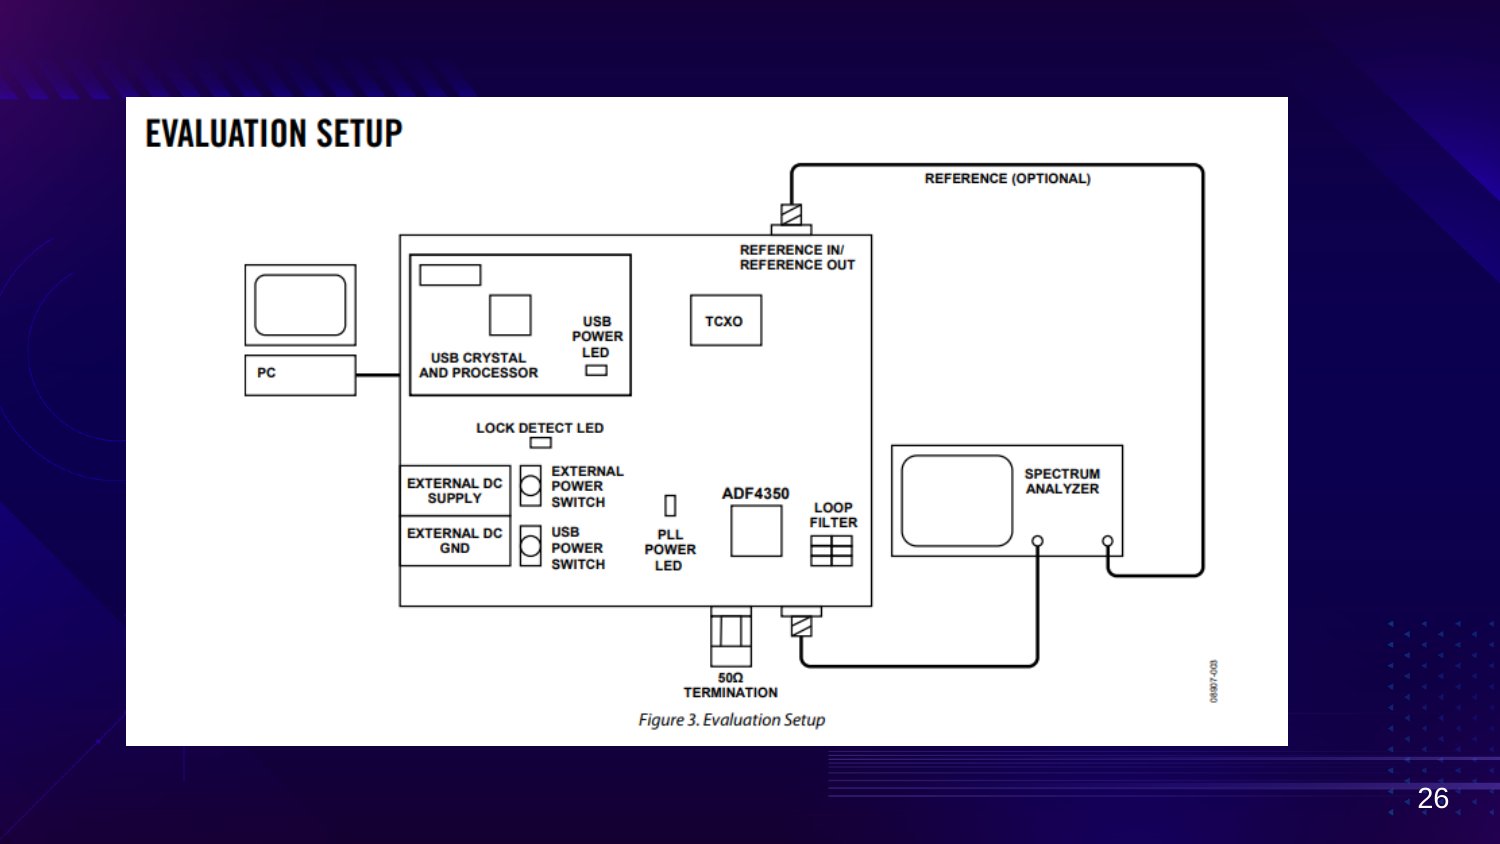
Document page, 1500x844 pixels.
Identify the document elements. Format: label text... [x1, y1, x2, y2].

slide_number ‹#› [1402, 764, 1493, 830]
picture [0, 0, 1500, 844]
